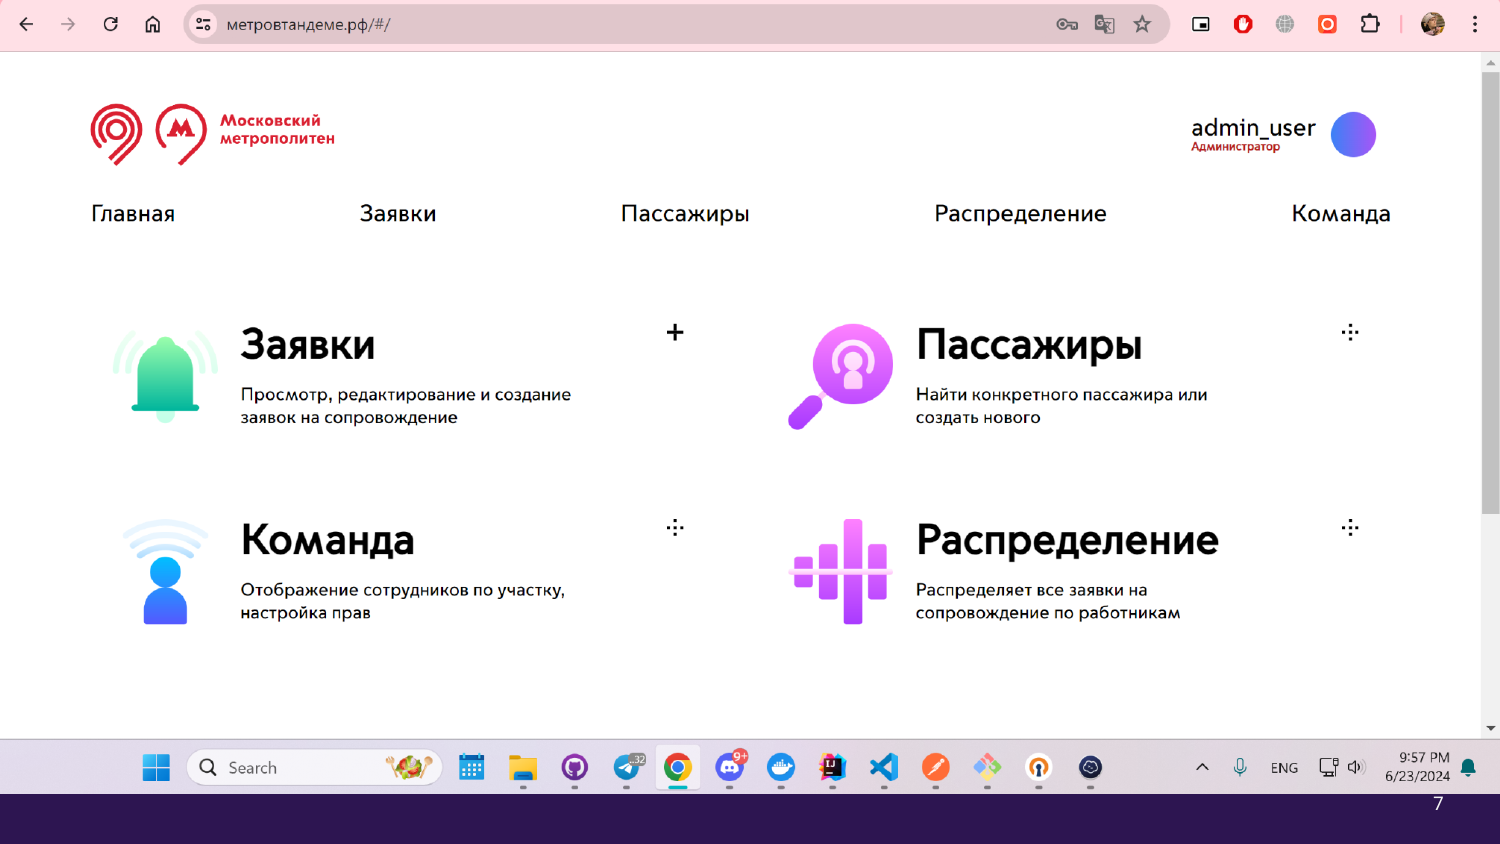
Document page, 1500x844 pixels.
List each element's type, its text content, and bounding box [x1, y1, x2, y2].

picture [0, 0, 1500, 795]
slide_number ‹#› [1404, 804, 1473, 827]
